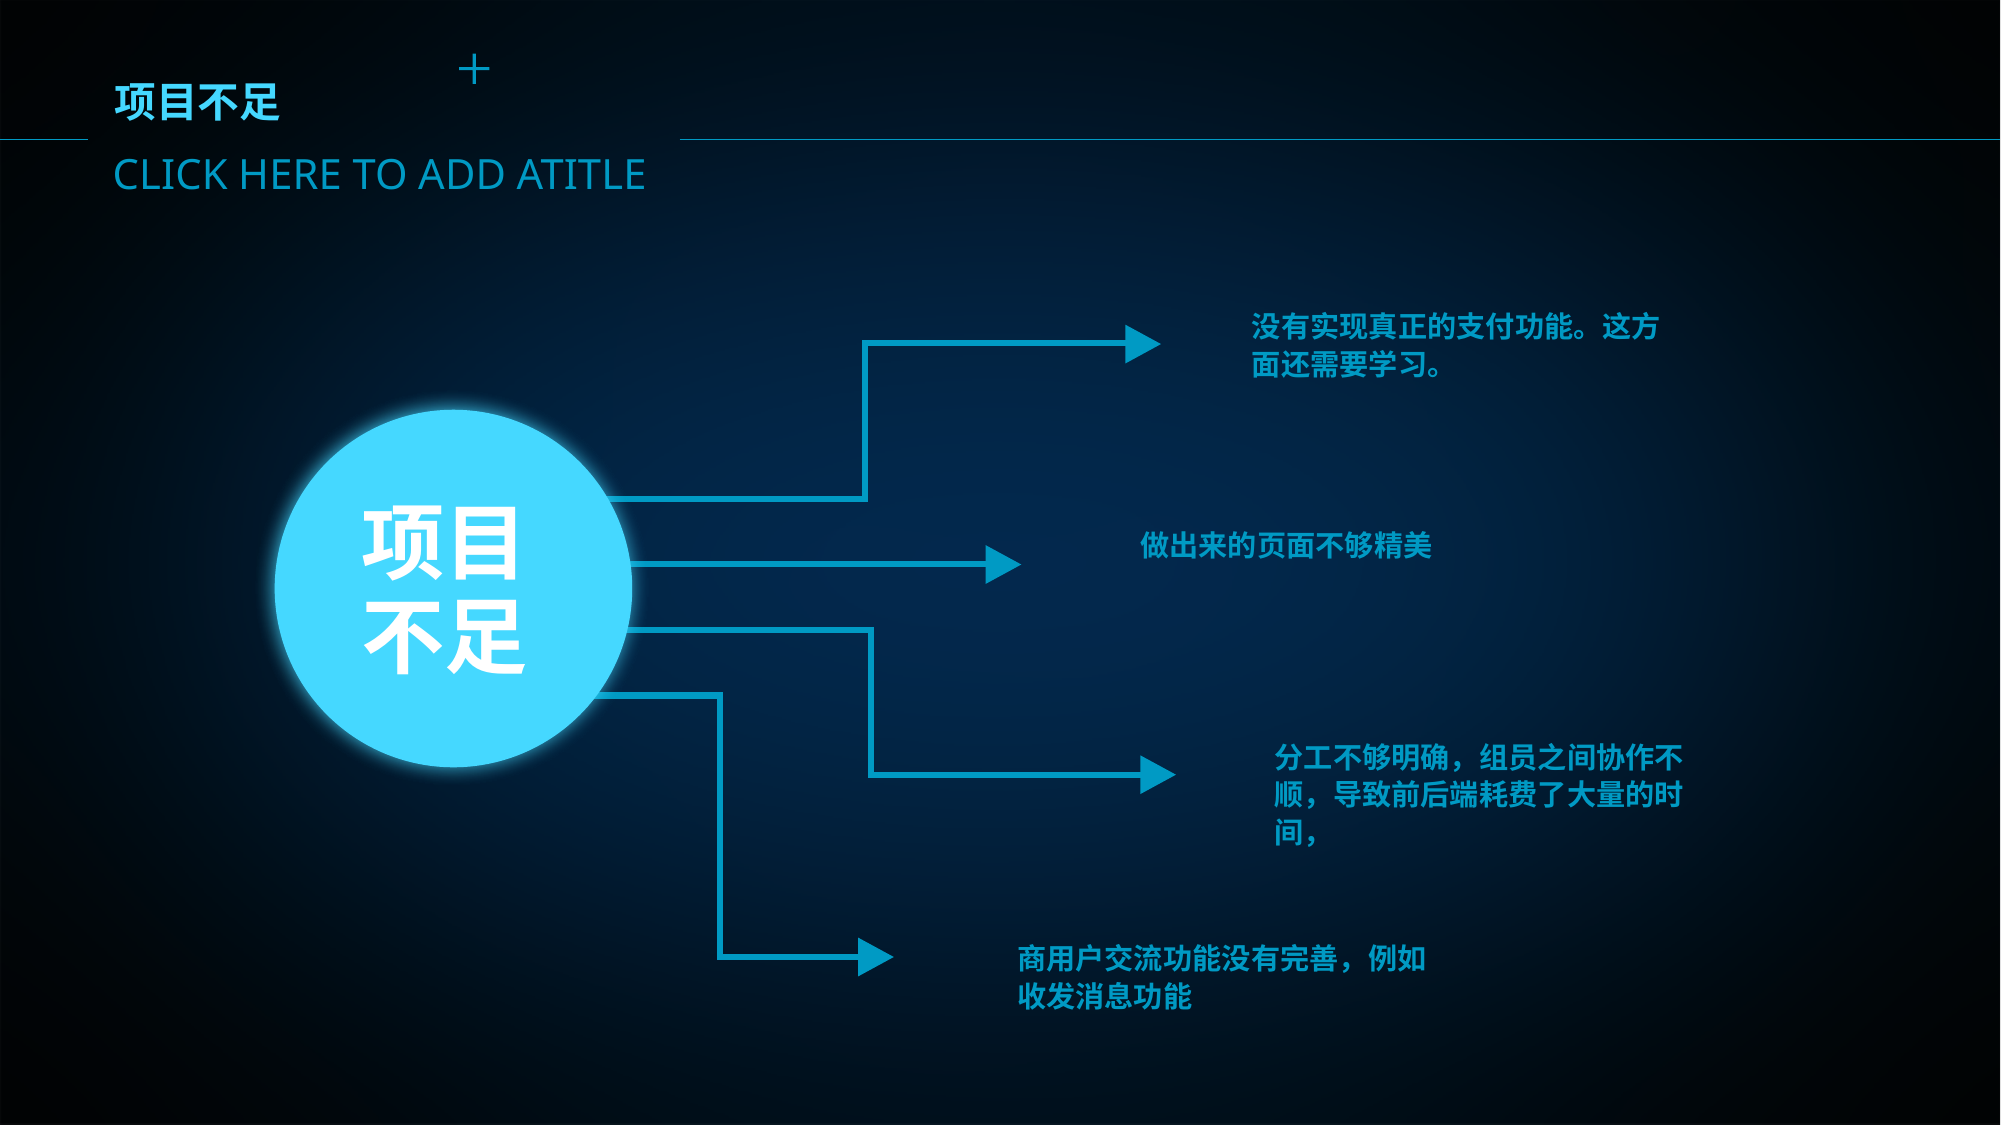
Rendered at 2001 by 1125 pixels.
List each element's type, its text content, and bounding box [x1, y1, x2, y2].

text_box [459, 53, 490, 84]
text_box 分工不够明确，组员之间协作不顺，导致前后端耗费了大量的时间， [1259, 729, 1701, 857]
text_box CLICK HERE TO ADD ATITLE [97, 65, 767, 206]
text_box 做出来的页面不够精美 [1125, 517, 1567, 570]
text_box 商用户交流功能没有完善，例如收发消息功能 [1002, 930, 1444, 1021]
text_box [633, 545, 1022, 584]
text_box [581, 768, 894, 977]
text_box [601, 324, 1161, 499]
text_box 项目不足 [99, 68, 472, 134]
picture [0, 0, 2001, 1125]
text_box 没有实现真正的支付功能。这方面还需要学习。 [1237, 298, 1689, 389]
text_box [601, 630, 1176, 794]
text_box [274, 409, 633, 768]
